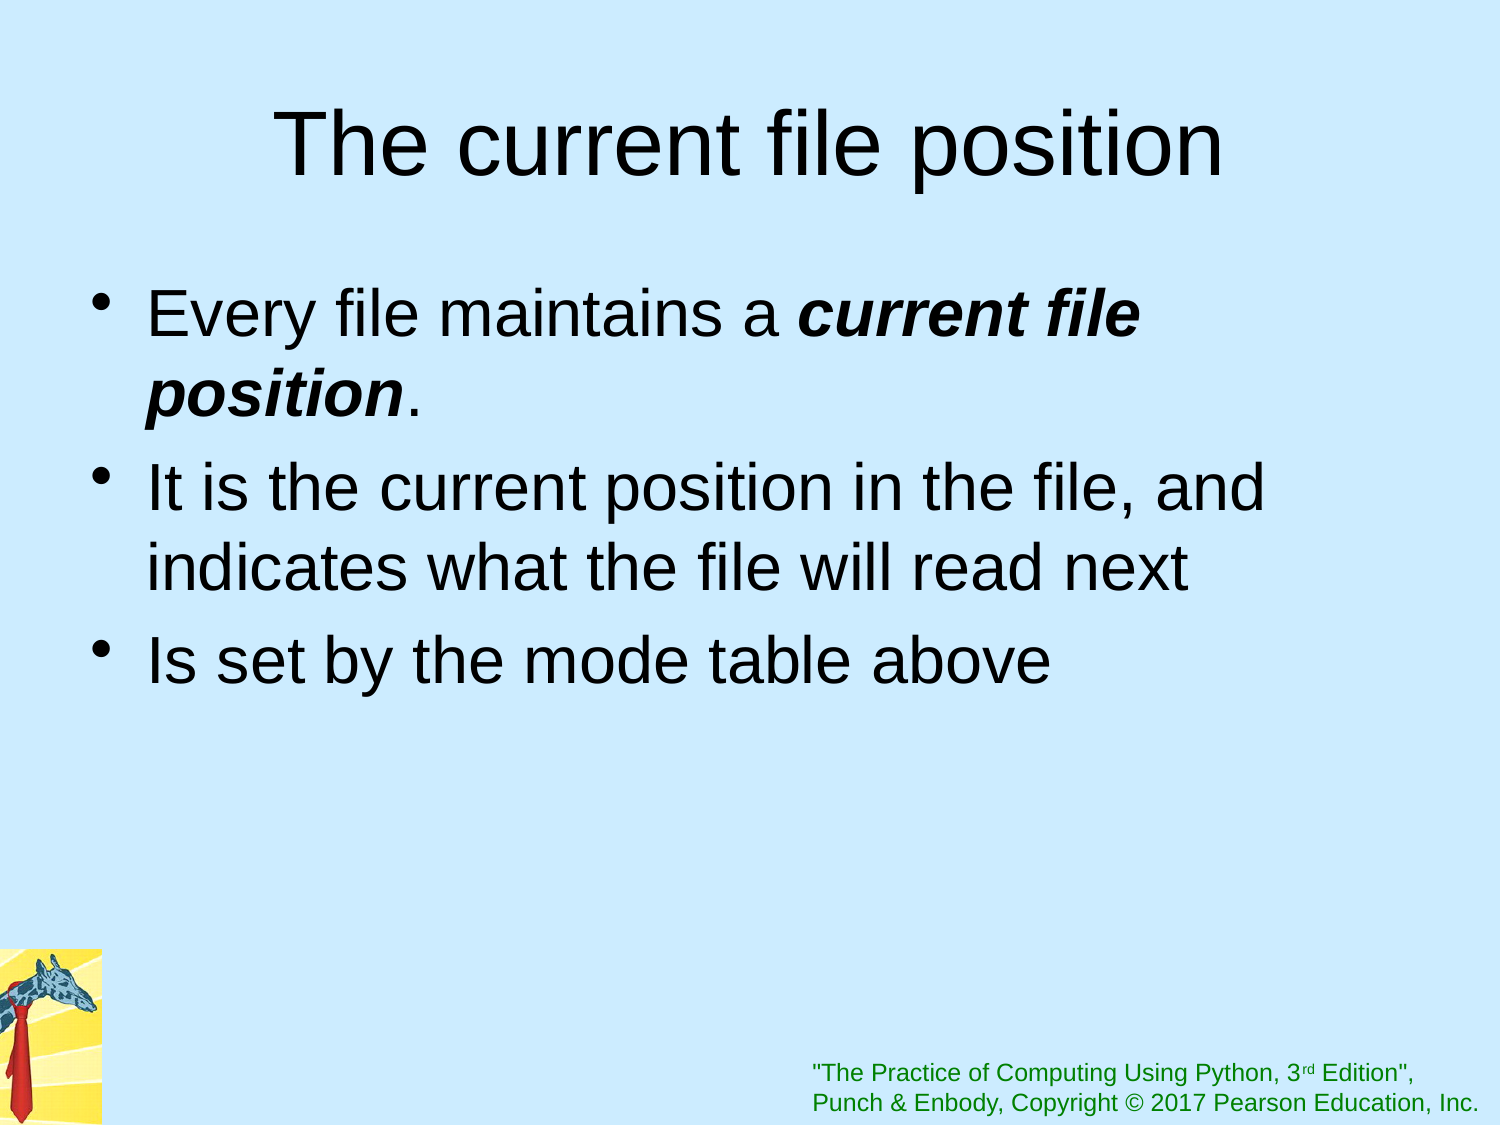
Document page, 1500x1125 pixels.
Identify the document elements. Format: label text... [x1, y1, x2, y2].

picture [0, 949, 102, 1125]
list Every file maintains a current file position. It is the current position in the file, and indicates what the file will read next Is set by the mode table above [75, 262, 1425, 1005]
title The current file position [75, 45, 1425, 233]
